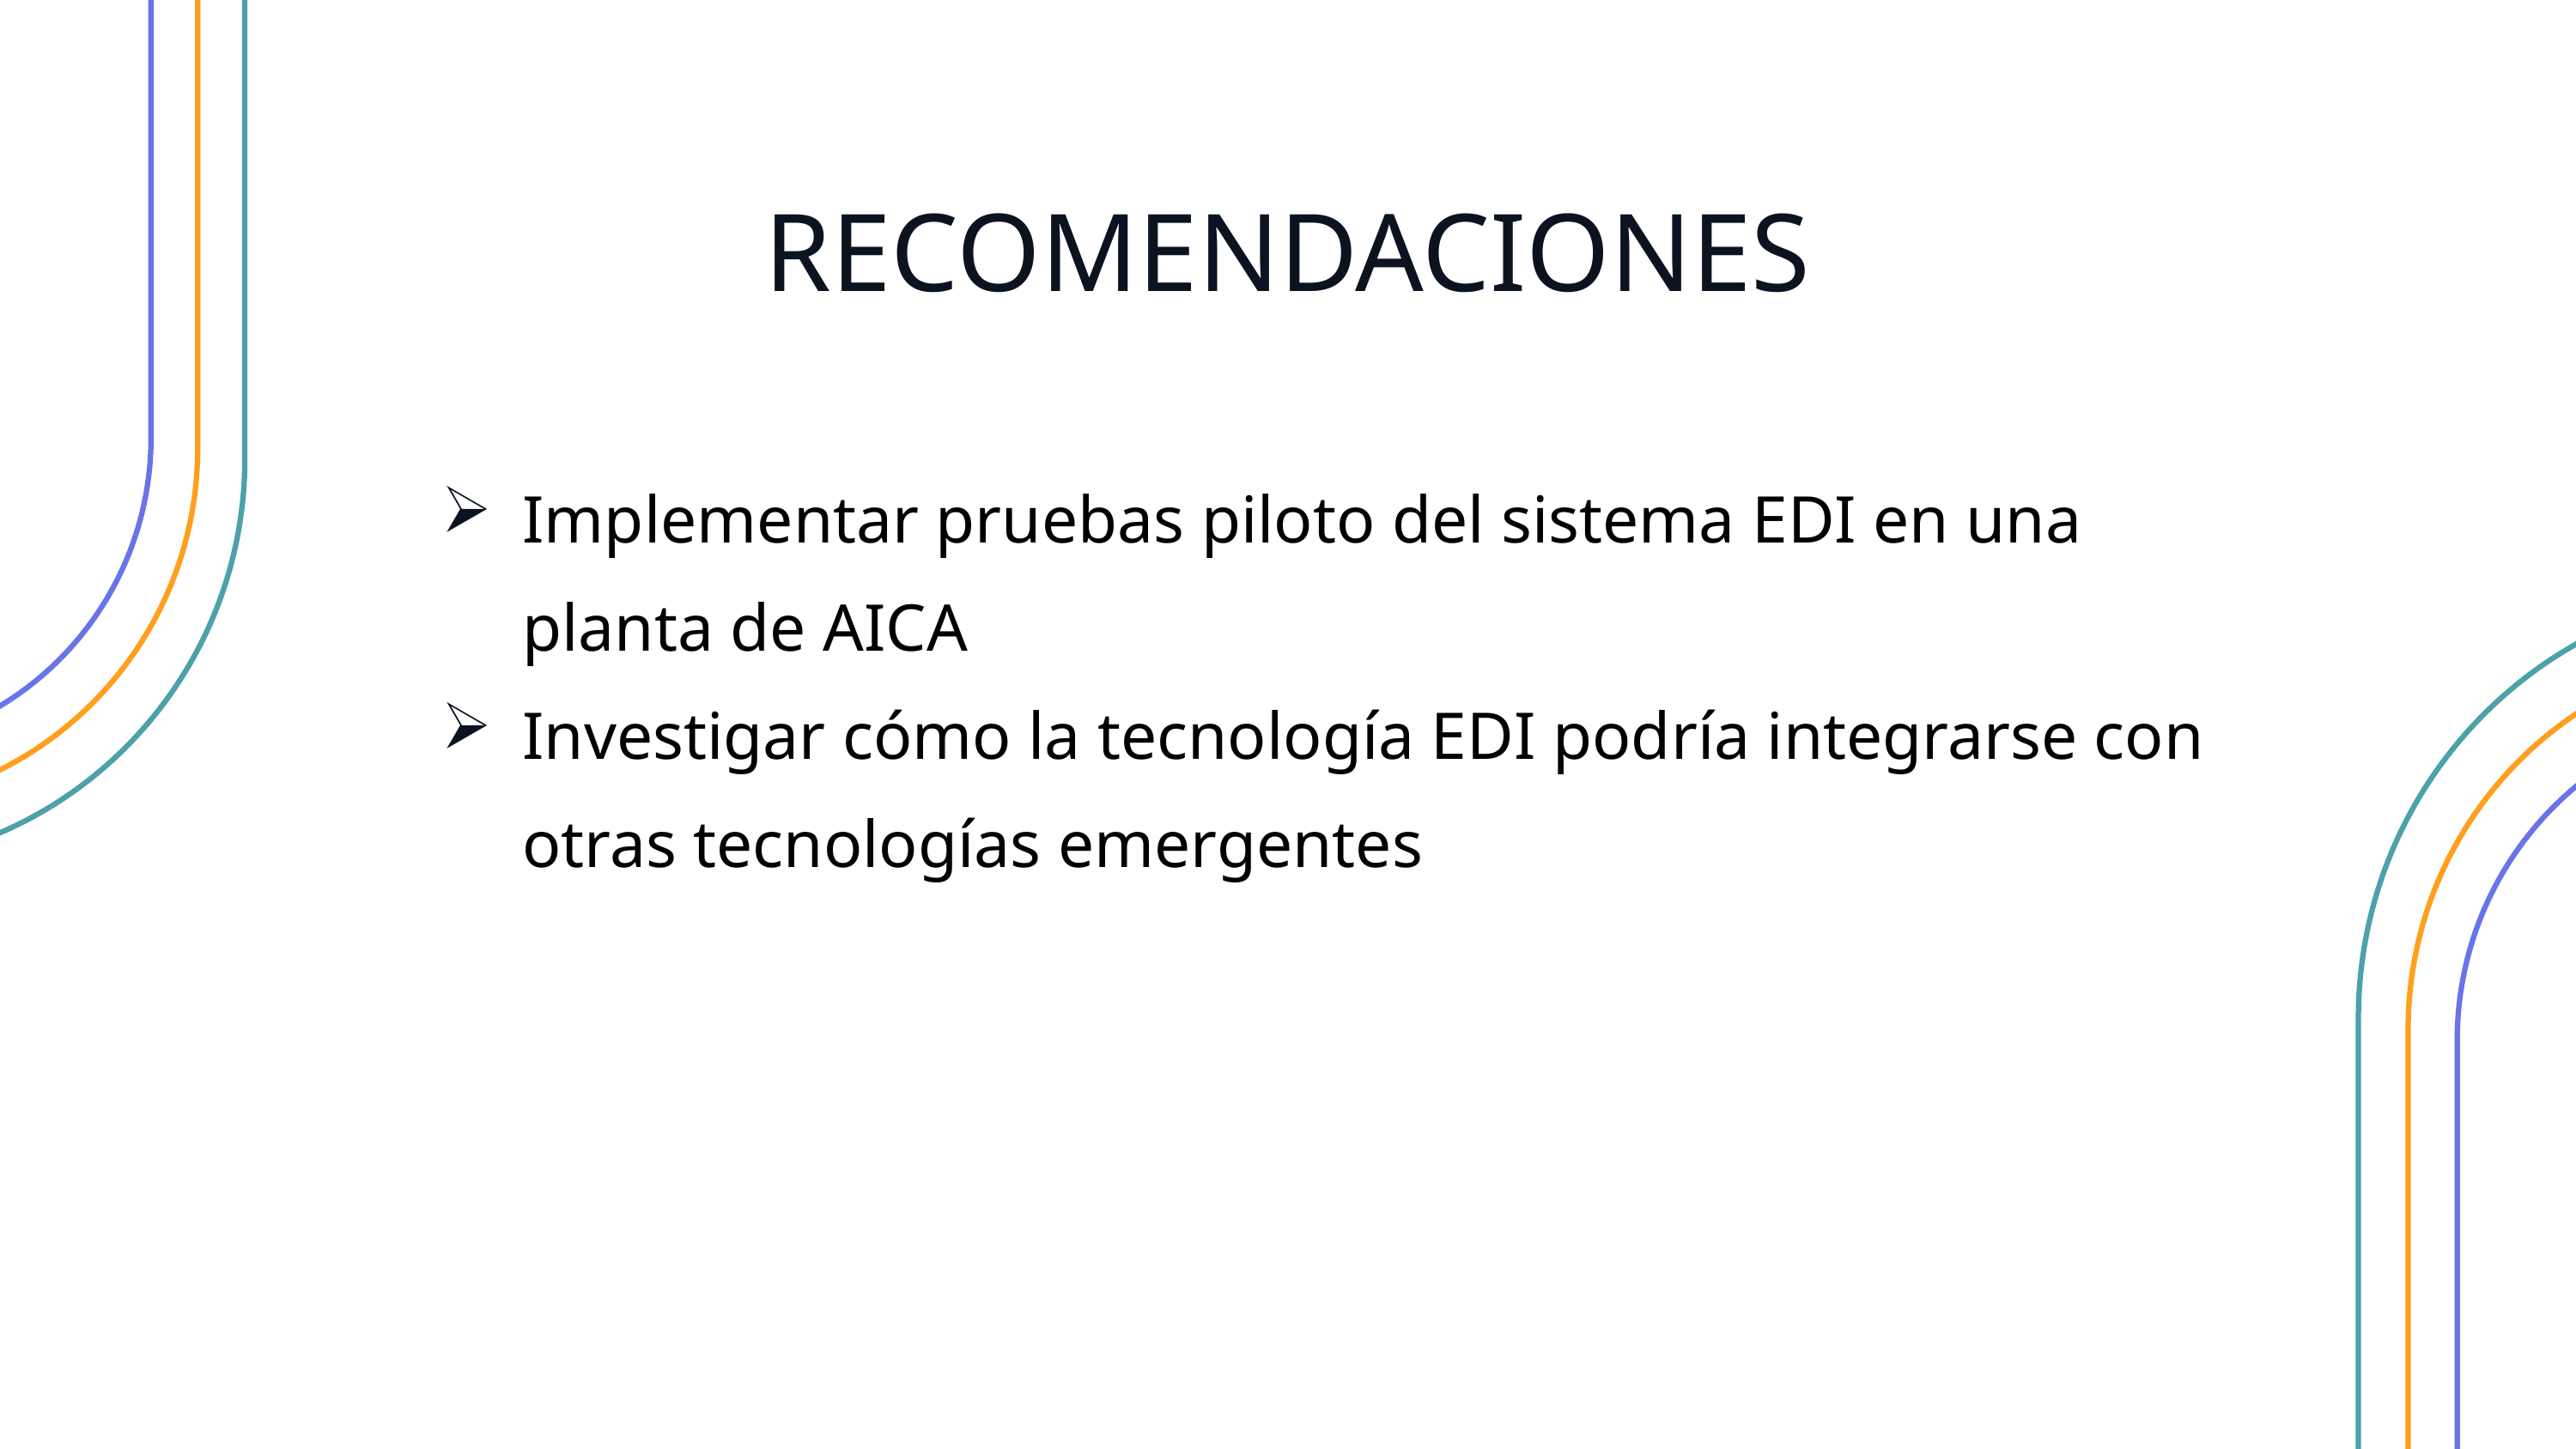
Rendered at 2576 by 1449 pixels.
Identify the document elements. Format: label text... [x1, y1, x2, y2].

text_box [2358, 589, 2576, 1449]
text_box Implementar pruebas piloto del sistema EDI en una planta de AICA Investigar cómo la tecnología EDI podría integrarse con otras tecnologías emergentes [404, 447, 2246, 1073]
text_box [0, 0, 246, 866]
text_box RECOMENDACIONES [250, 158, 2432, 313]
